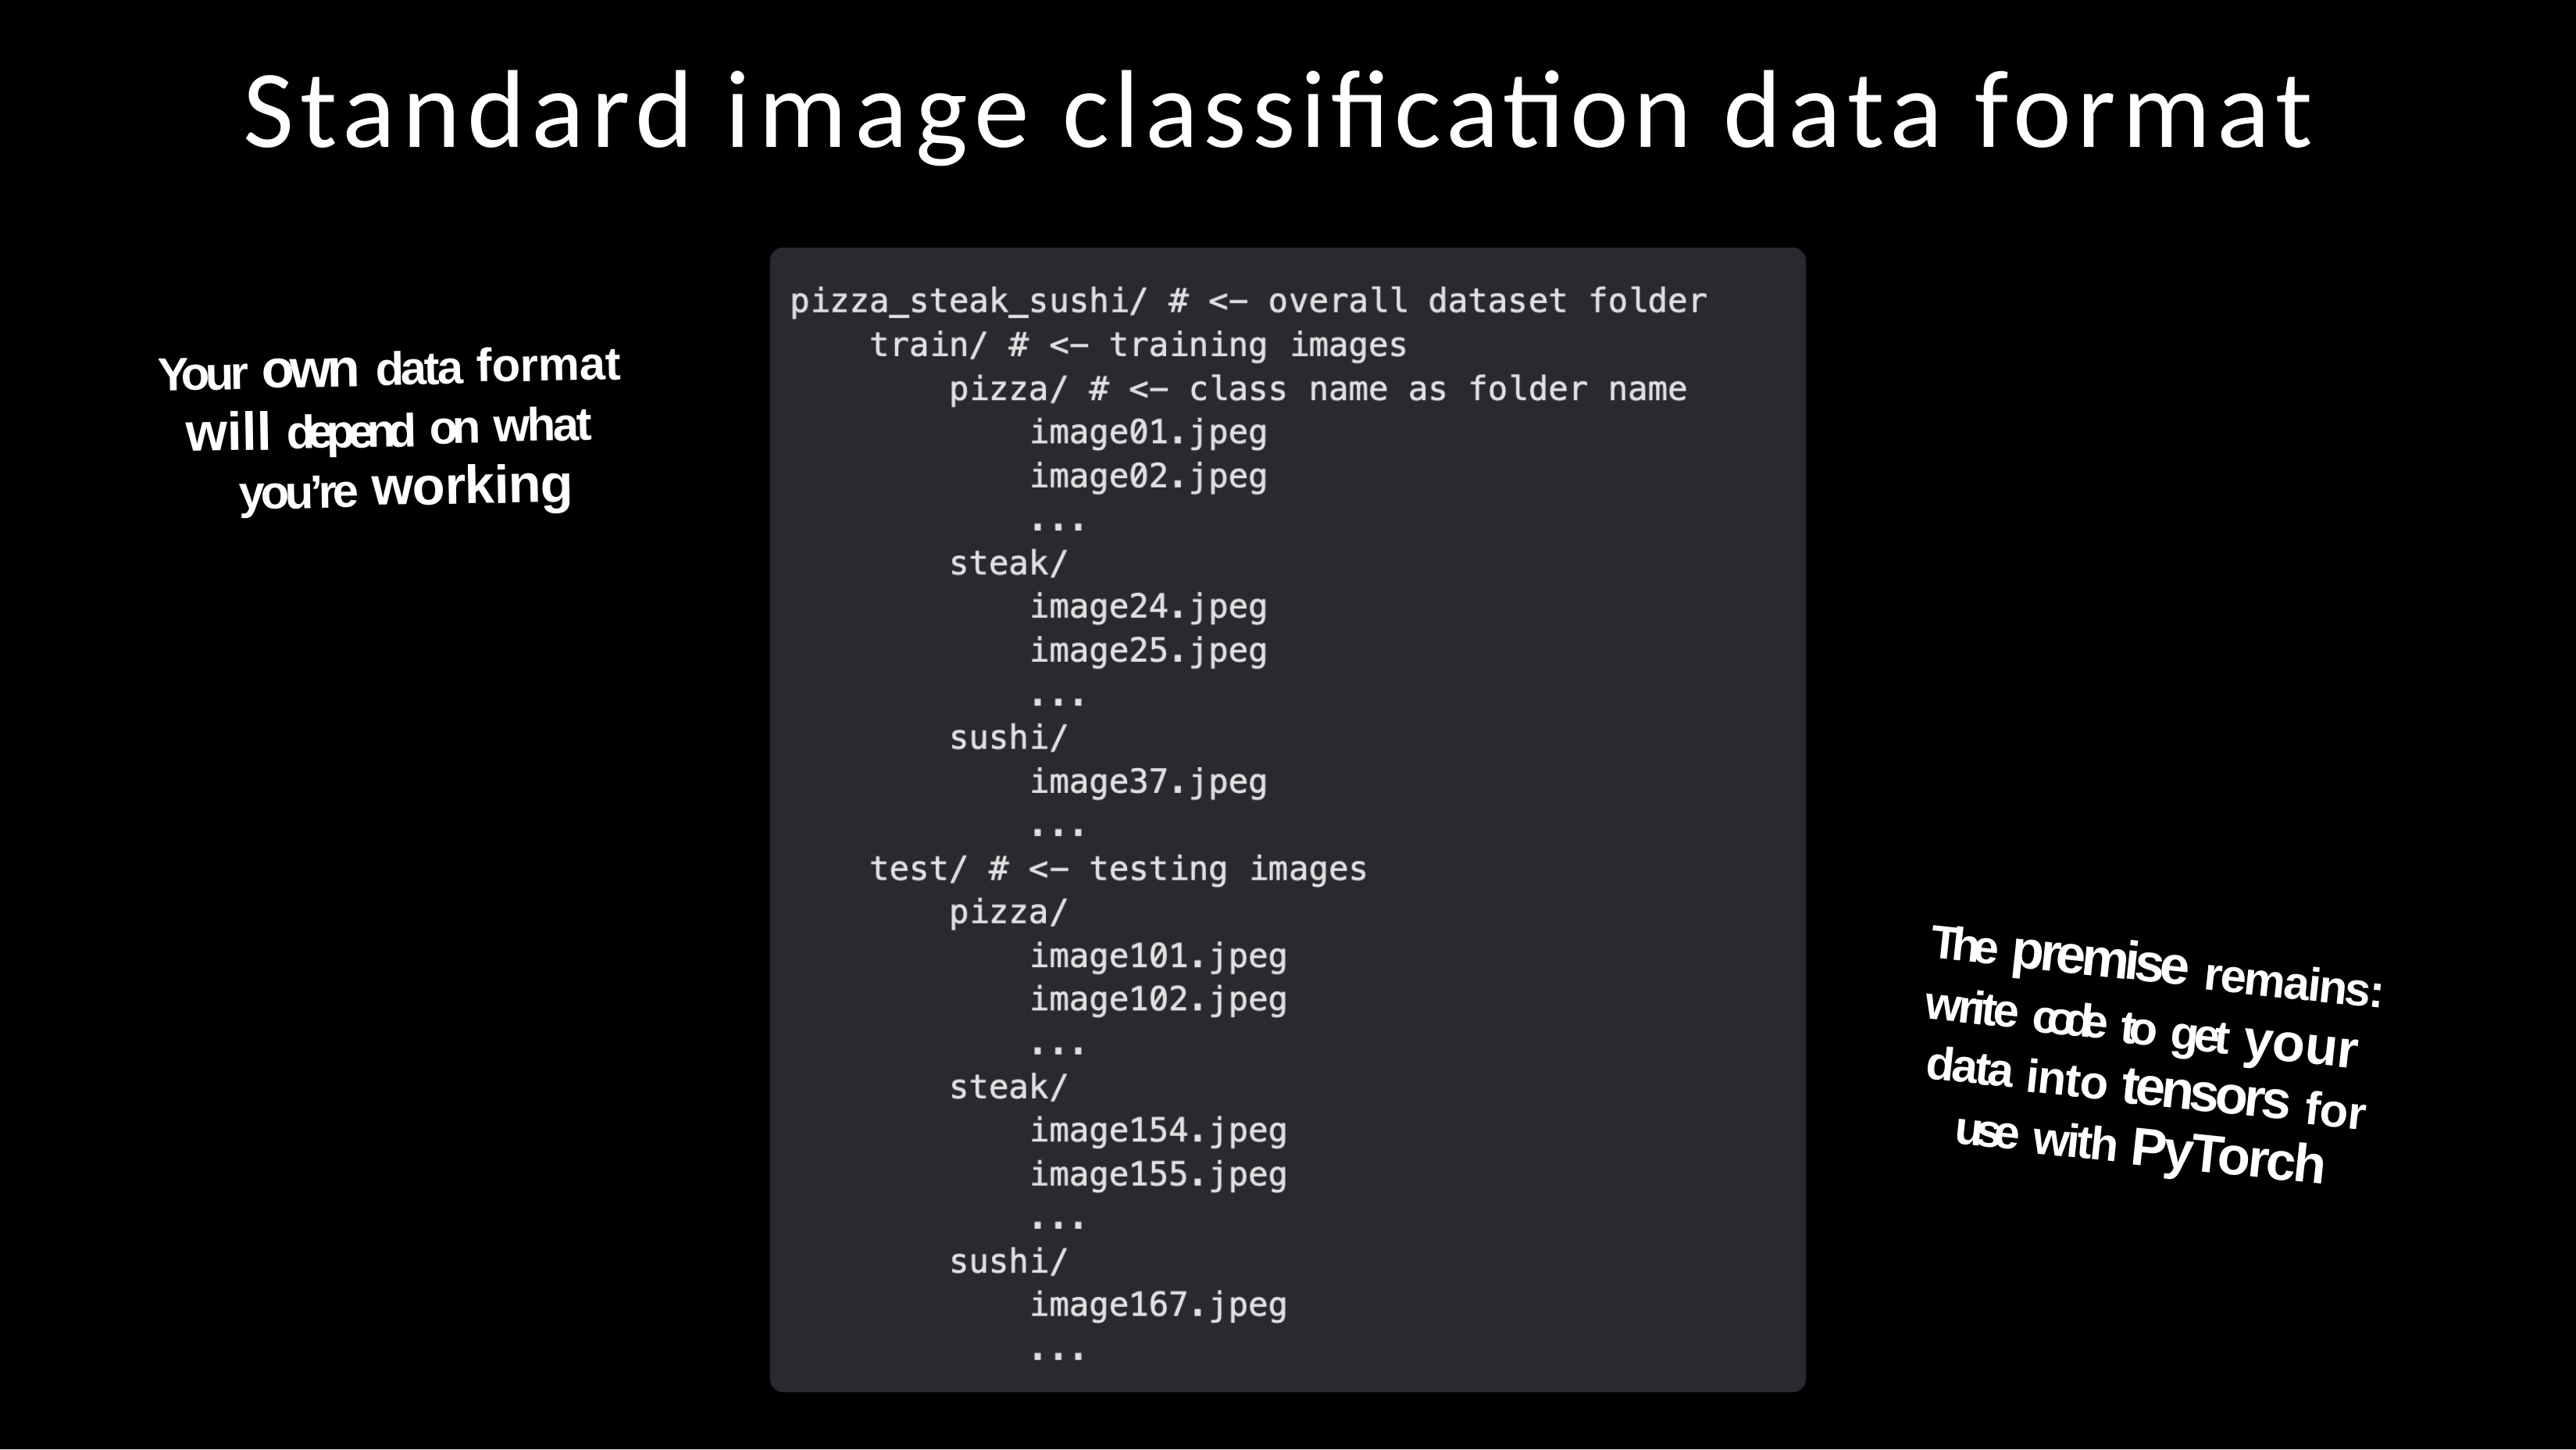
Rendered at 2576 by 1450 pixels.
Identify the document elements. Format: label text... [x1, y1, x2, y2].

text_box use with PyTorch [1952, 1117, 2360, 1205]
picture [719, 198, 1856, 1442]
title Standard image classification data format [238, 0, 2337, 279]
text_box write code to get your [1921, 993, 2420, 1091]
text_box Your own data format [157, 350, 678, 406]
text_box will depend on what [185, 411, 654, 468]
text_box you’re working [238, 472, 604, 524]
text_box data into tensors for [1923, 1053, 2404, 1148]
text_box The premise remains: [1928, 933, 2429, 1027]
